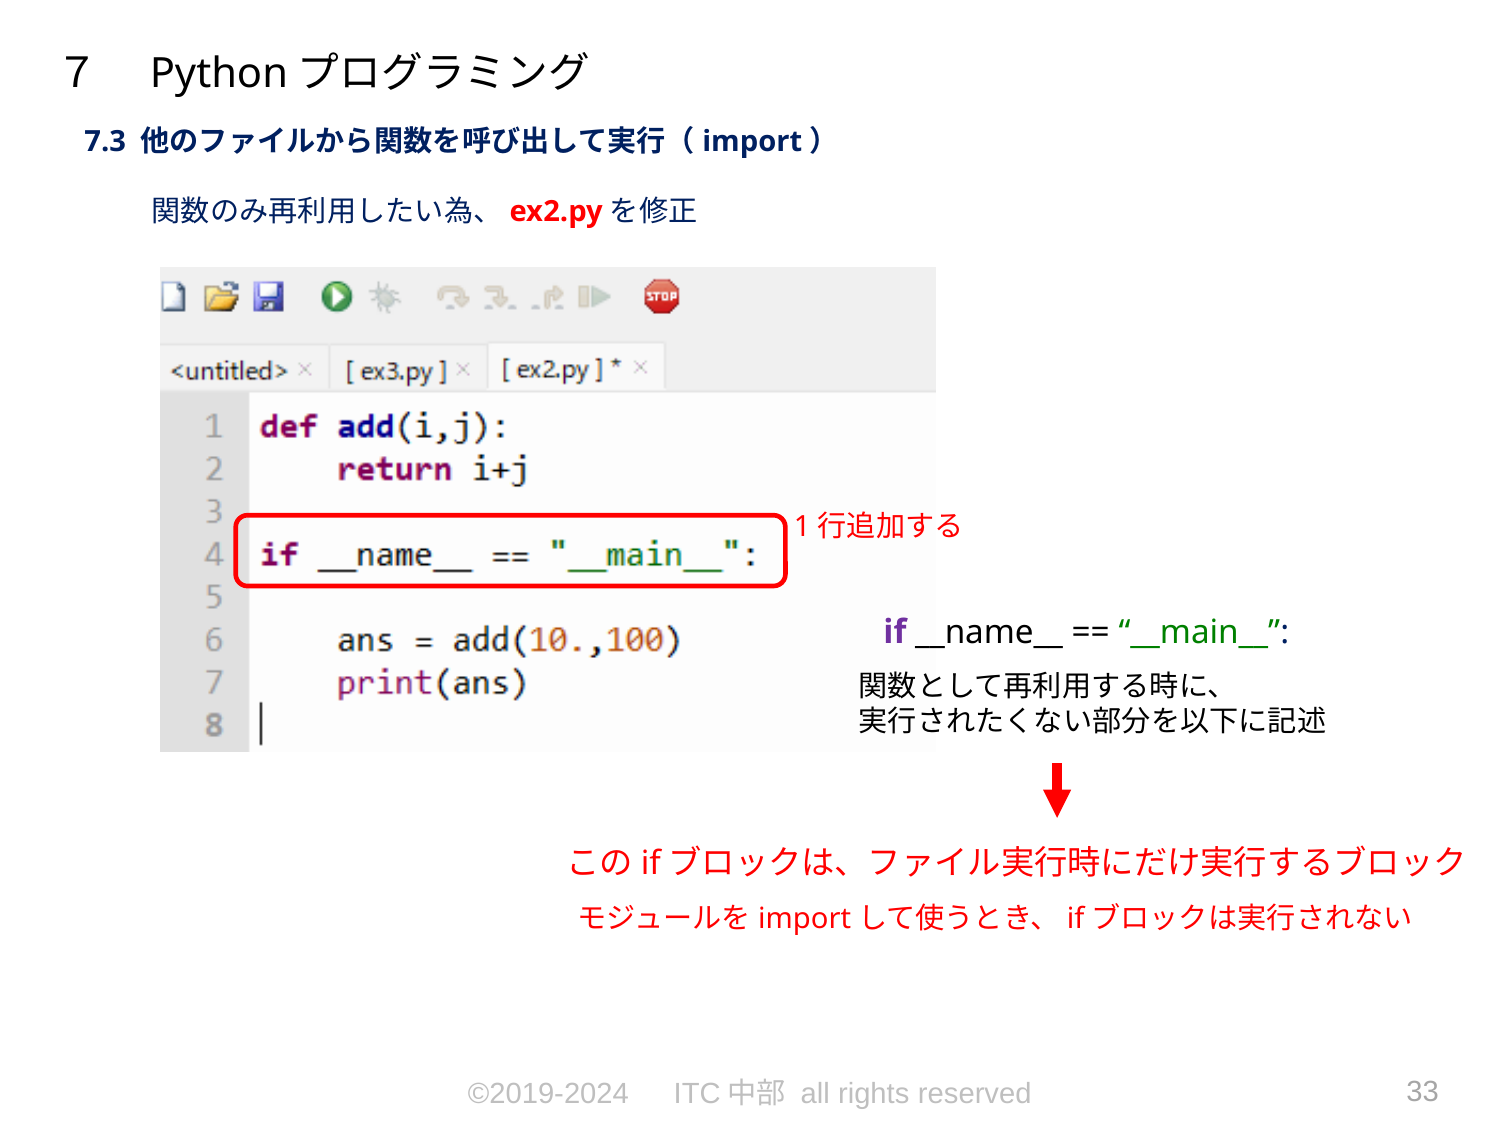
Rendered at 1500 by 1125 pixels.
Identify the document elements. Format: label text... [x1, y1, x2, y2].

text_box このifブロックは、ファイル実行時にだけ実行するブロック [551, 834, 1482, 889]
text_box 1行追加する [940, 500, 979, 550]
text_box 関数として再利用する時に、 実行されたくない部分を以下に記述 [940, 660, 1342, 746]
text_box 関数のみ再利用したい為、ex2.pyを修正 [136, 184, 713, 235]
text_box 7.3 他のファイルから関数を呼び出して実行（import） [69, 114, 854, 165]
picture [160, 266, 936, 752]
text_box if __name__ == “__main__”: [940, 603, 1305, 658]
text_box モジュールをimportして使うとき、ifブロックは実行されない [562, 892, 1428, 943]
text_box ７ Pythonプログラミング [41, 30, 750, 112]
